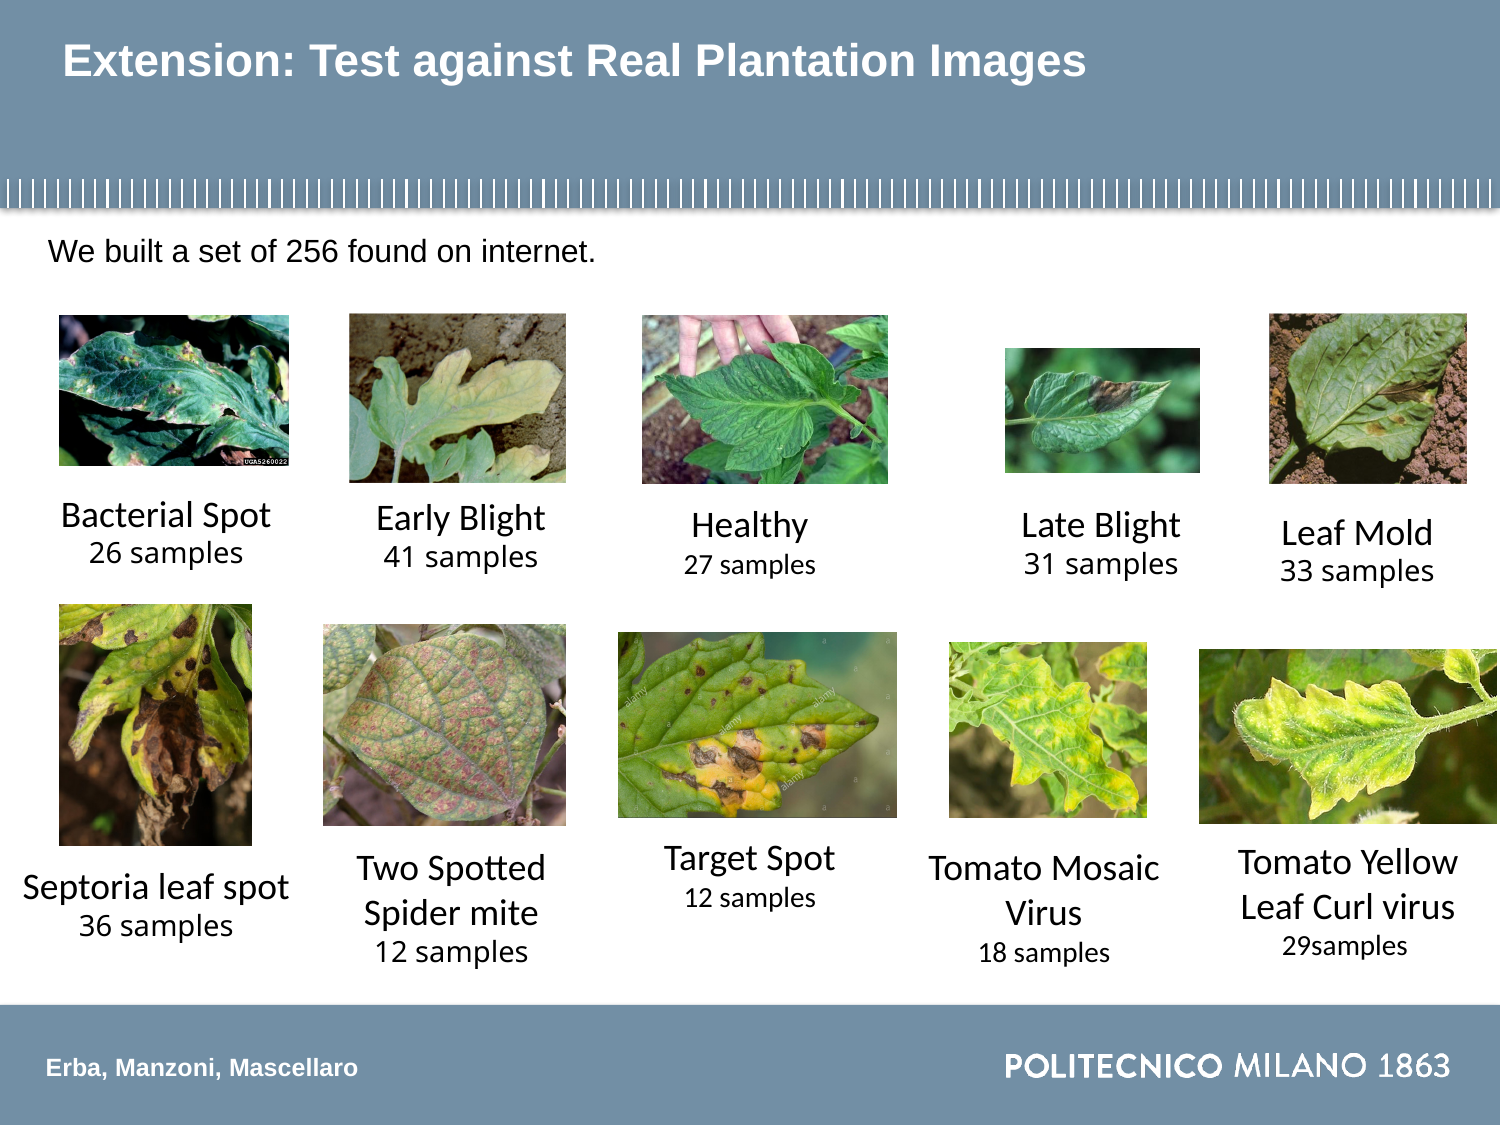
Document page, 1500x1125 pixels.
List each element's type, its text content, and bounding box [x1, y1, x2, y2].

picture [1270, 299, 1467, 499]
text_box Bacterial Spot 26 samples [46, 482, 287, 577]
text_box Target Spot 12 samples [649, 826, 851, 921]
picture [1199, 649, 1498, 825]
picture [323, 623, 566, 827]
text_box Leaf Mold 33 samples [1265, 500, 1450, 595]
picture [1005, 347, 1200, 473]
text_box Septoria leaf spot 36 samples [7, 854, 305, 950]
list We built a set of 256 found on internet. [33, 222, 867, 277]
text_box Early Blight 41 samples [361, 485, 561, 581]
title Extension: Test against Real Plantation Images [47, 22, 1455, 161]
text_box Late Blight 31 samples [1006, 493, 1197, 588]
picture [618, 632, 898, 818]
text_box Tomato Yellow Leaf Curl virus 29samples [1218, 832, 1479, 1014]
text_box Healthy 27 samples [668, 493, 832, 588]
picture [59, 604, 252, 846]
picture [999, 1041, 1456, 1089]
text_box Two Spotted Spider mite 12 samples [316, 835, 587, 976]
text_box Tomato Mosaic Virus 18 samples [907, 835, 1181, 1066]
picture [642, 315, 888, 485]
picture [59, 315, 289, 466]
picture [350, 289, 566, 507]
picture [949, 642, 1147, 818]
